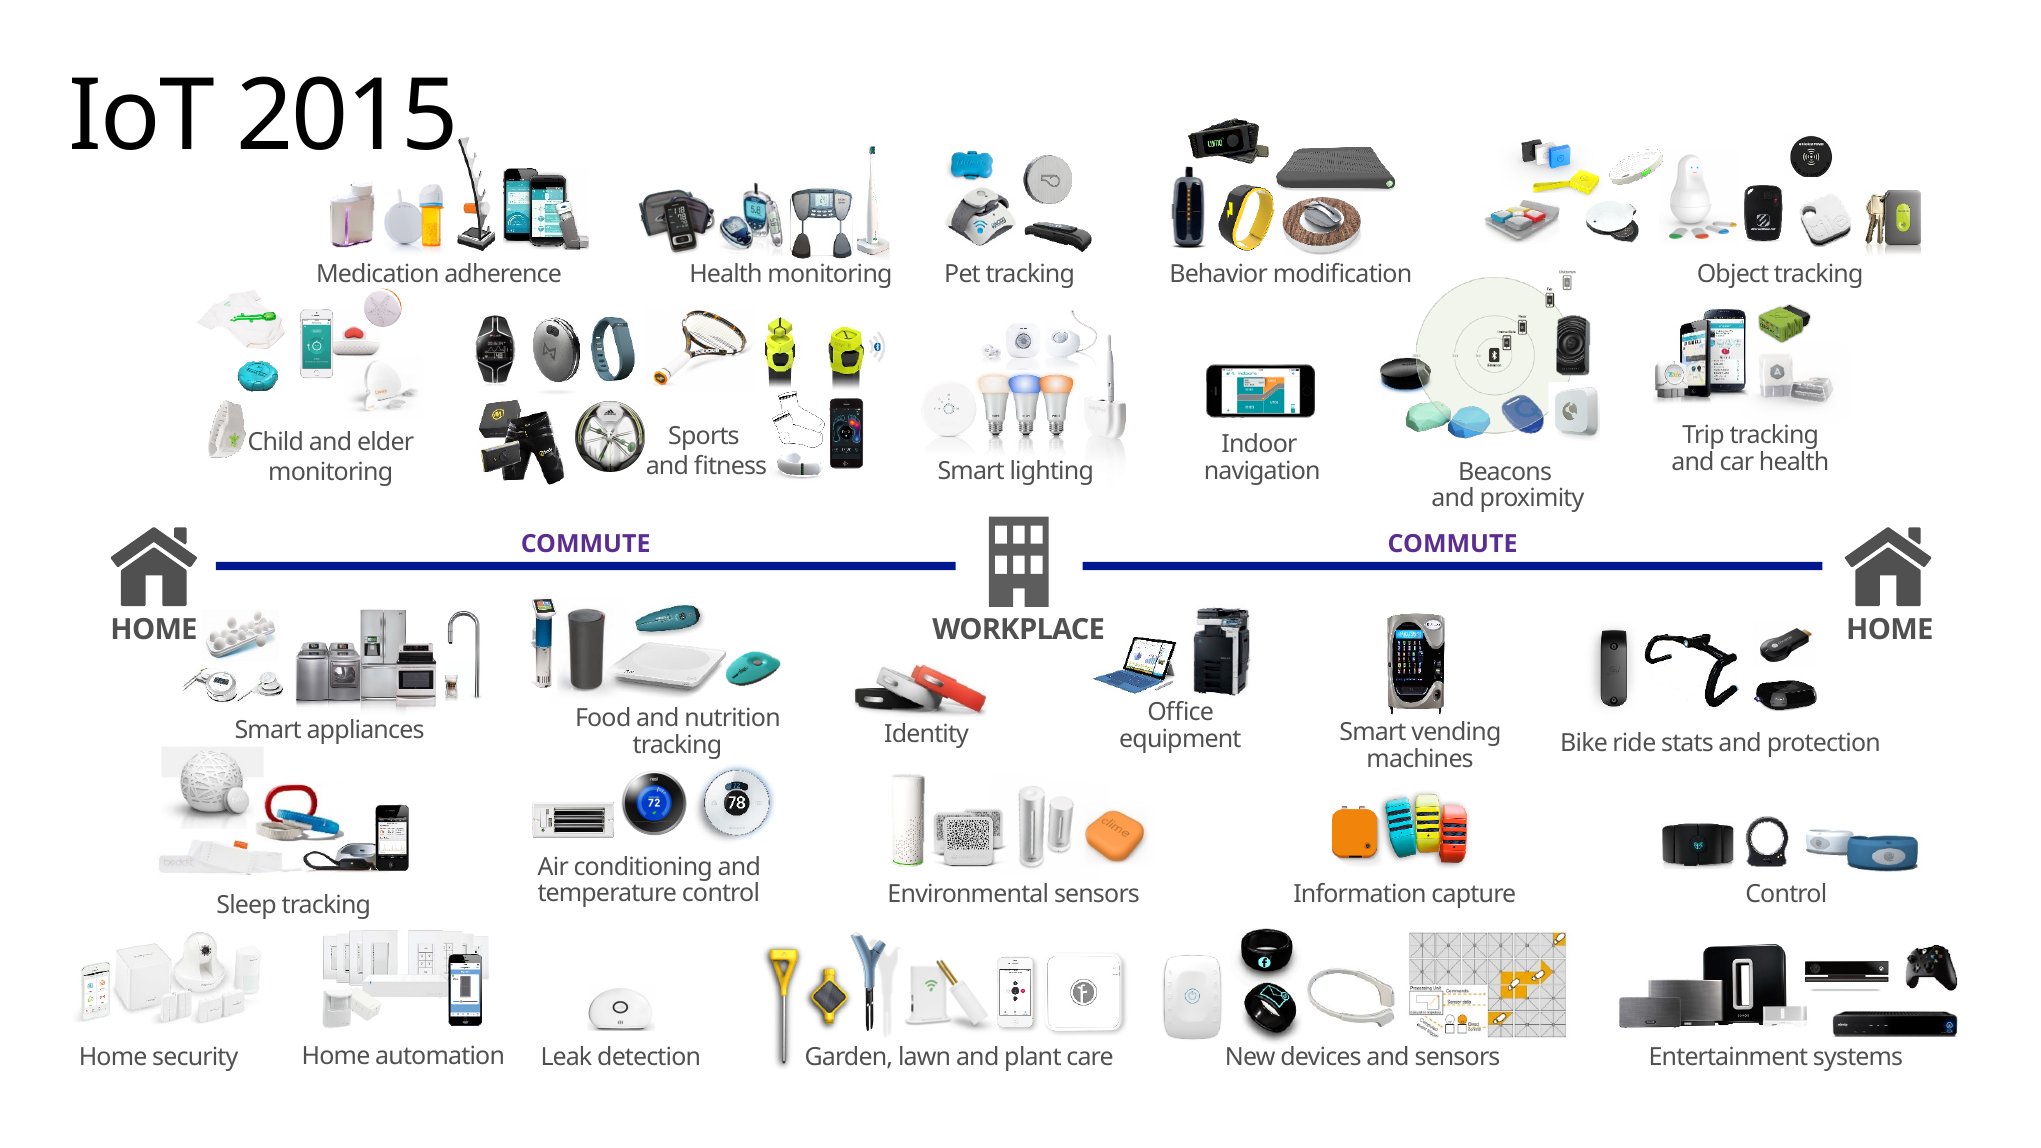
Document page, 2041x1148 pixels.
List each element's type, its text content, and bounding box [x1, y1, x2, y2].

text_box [522, 591, 826, 733]
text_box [731, 927, 1129, 1072]
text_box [848, 664, 990, 749]
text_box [1256, 789, 1554, 909]
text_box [944, 143, 1101, 289]
text_box COMMUTE [505, 527, 667, 558]
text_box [919, 309, 1151, 486]
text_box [456, 306, 889, 486]
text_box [185, 283, 425, 486]
text_box [816, 502, 1199, 565]
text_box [1844, 526, 1932, 607]
text_box COMMUTE [1372, 527, 1533, 558]
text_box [637, 139, 896, 288]
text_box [1656, 800, 1922, 909]
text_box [880, 753, 1153, 909]
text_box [110, 526, 198, 607]
title IoT 2015 [45, 48, 1996, 199]
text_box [544, 985, 699, 1072]
text_box HOME [110, 610, 182, 646]
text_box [1373, 263, 1623, 514]
text_box HOME [1846, 610, 1934, 646]
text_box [296, 925, 511, 1072]
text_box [1481, 132, 1922, 288]
text_box [988, 516, 1049, 607]
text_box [69, 928, 263, 1072]
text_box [157, 729, 414, 921]
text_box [1608, 932, 1959, 1072]
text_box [1653, 288, 1855, 477]
text_box [215, 561, 956, 571]
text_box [182, 608, 483, 745]
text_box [1161, 928, 1576, 1072]
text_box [1526, 620, 1916, 758]
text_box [1182, 364, 1342, 486]
text_box [1082, 561, 1823, 571]
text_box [317, 120, 589, 289]
text_box WORKPLACE [932, 610, 1092, 646]
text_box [1322, 611, 1518, 774]
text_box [524, 763, 777, 909]
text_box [1149, 118, 1433, 288]
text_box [1092, 604, 1257, 754]
